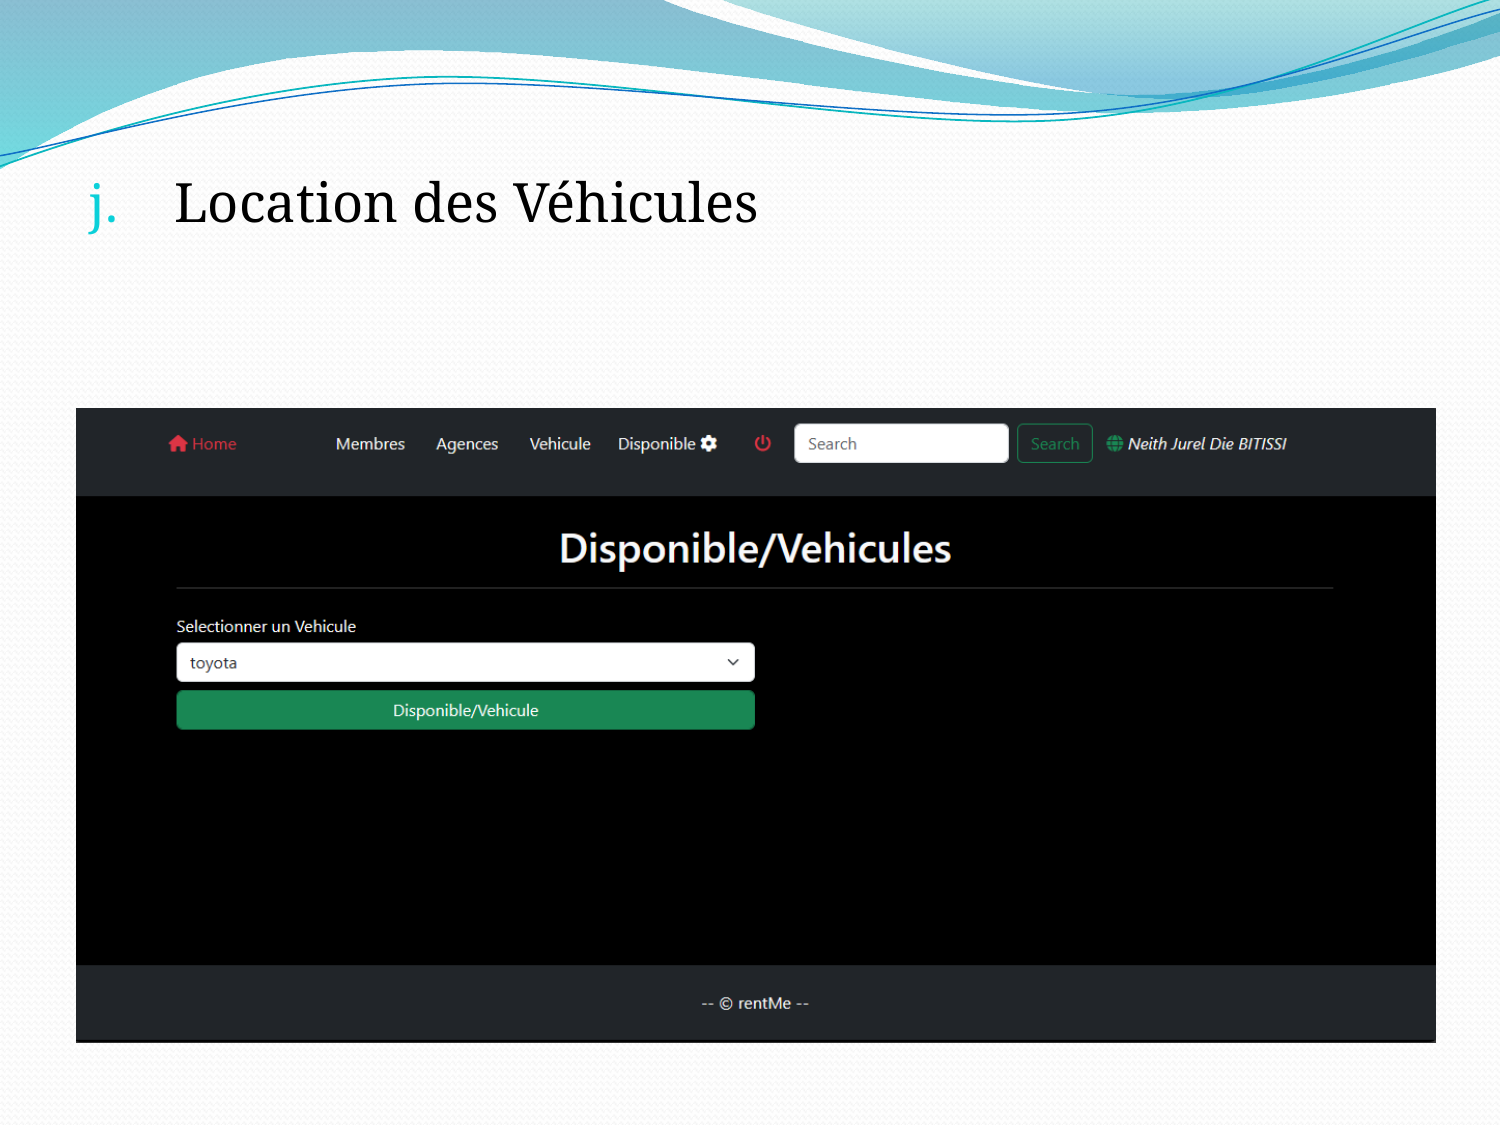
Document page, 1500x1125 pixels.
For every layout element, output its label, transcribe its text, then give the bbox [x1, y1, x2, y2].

list Location des Véhicules [75, 160, 1425, 409]
picture [76, 408, 1436, 1043]
